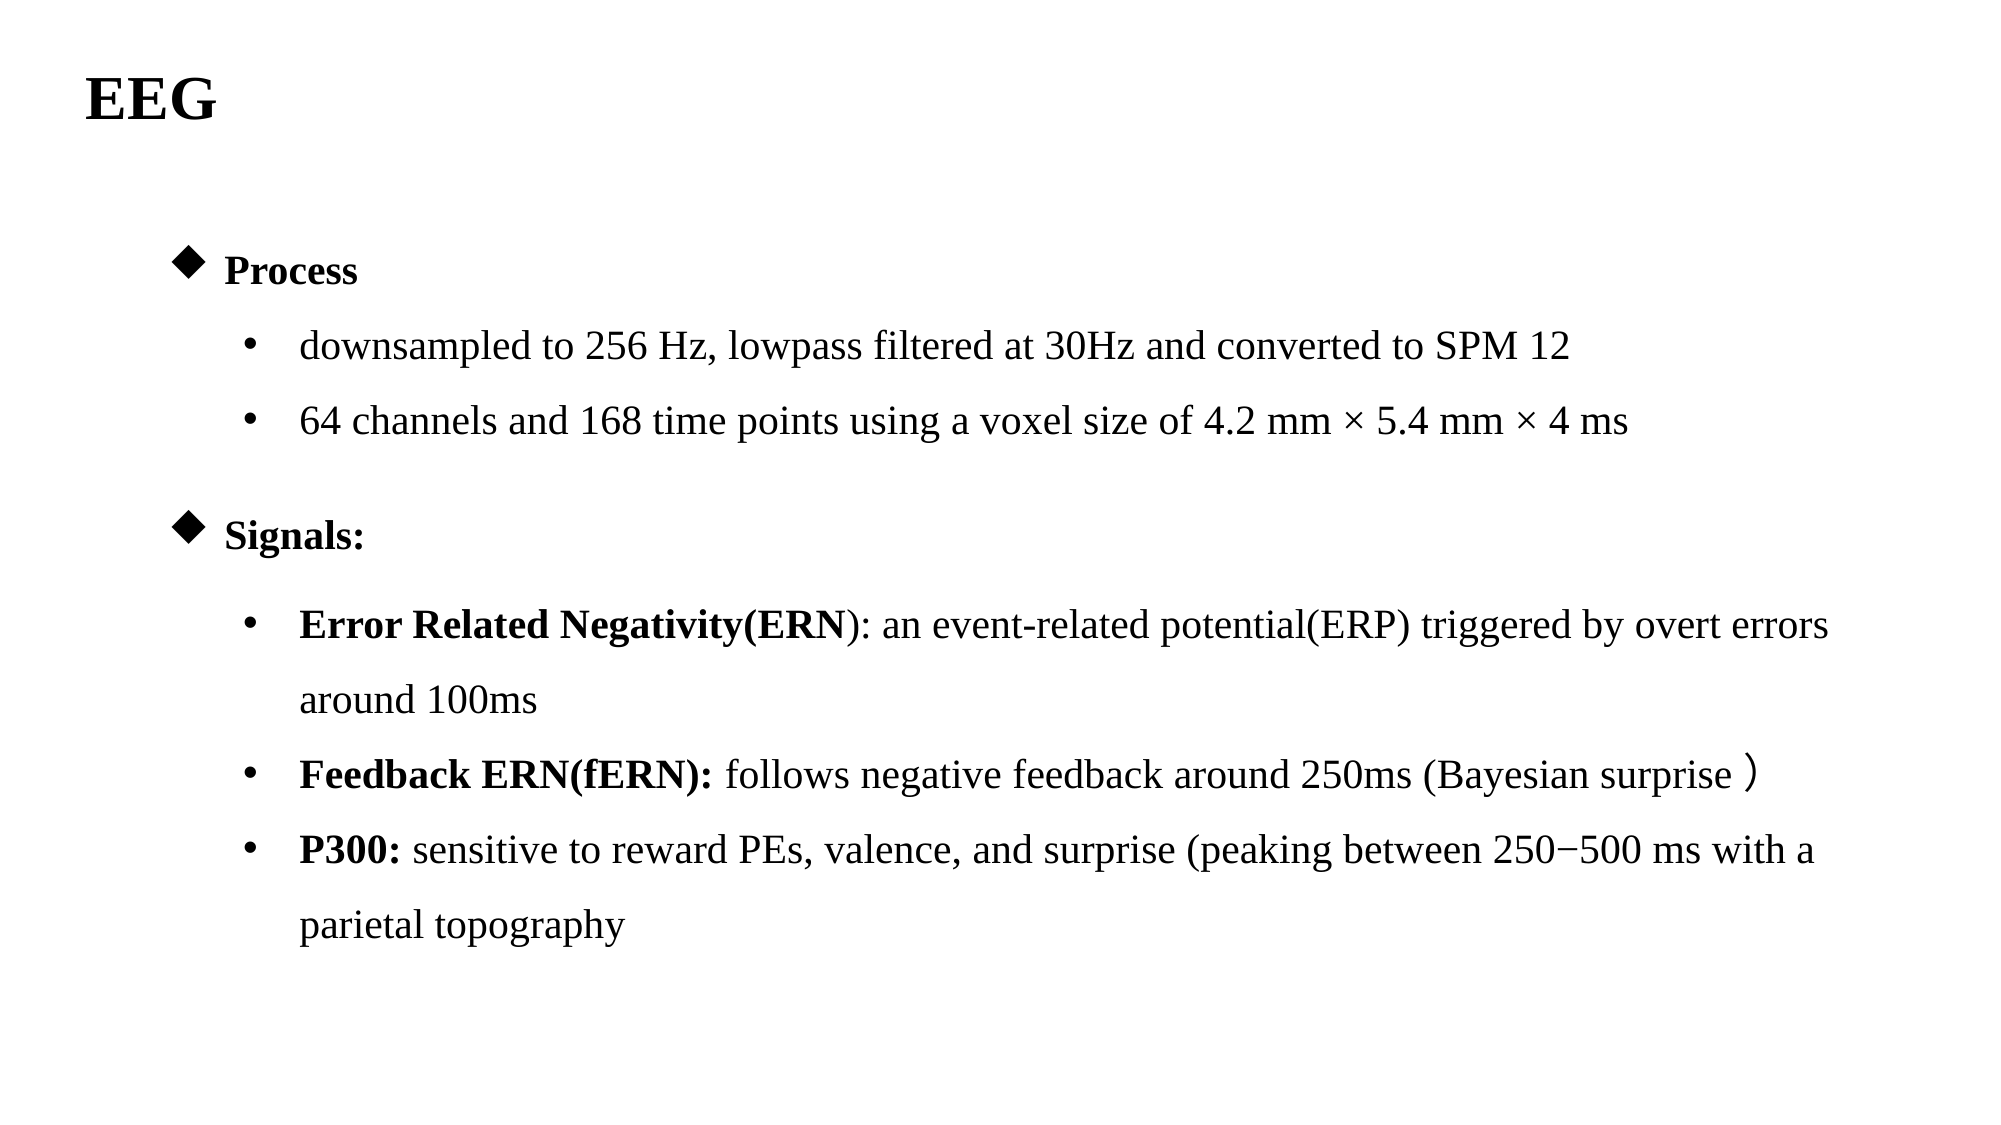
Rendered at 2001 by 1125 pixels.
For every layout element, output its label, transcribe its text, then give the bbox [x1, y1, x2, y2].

text_box Signals: Error Related Negativity(ERN): an event-related potential(ERP) triggered by overt errors around 100ms Feedback ERN(fERN): follows negative feedback around 250ms (Bayesian surprise） P300: sensitive to reward PEs, valence, and surprise (peaking between 250−500 ms with a parietal topography [153, 475, 1895, 955]
text_box Process downsampled to 256 Hz, lowpass filtered at 30Hz and converted to SPM 12 64 channels and 168 time points using a voxel size of 4.2 mm × 5.4 mm × 4 ms [153, 210, 2000, 451]
text_box EEG [70, 49, 606, 140]
